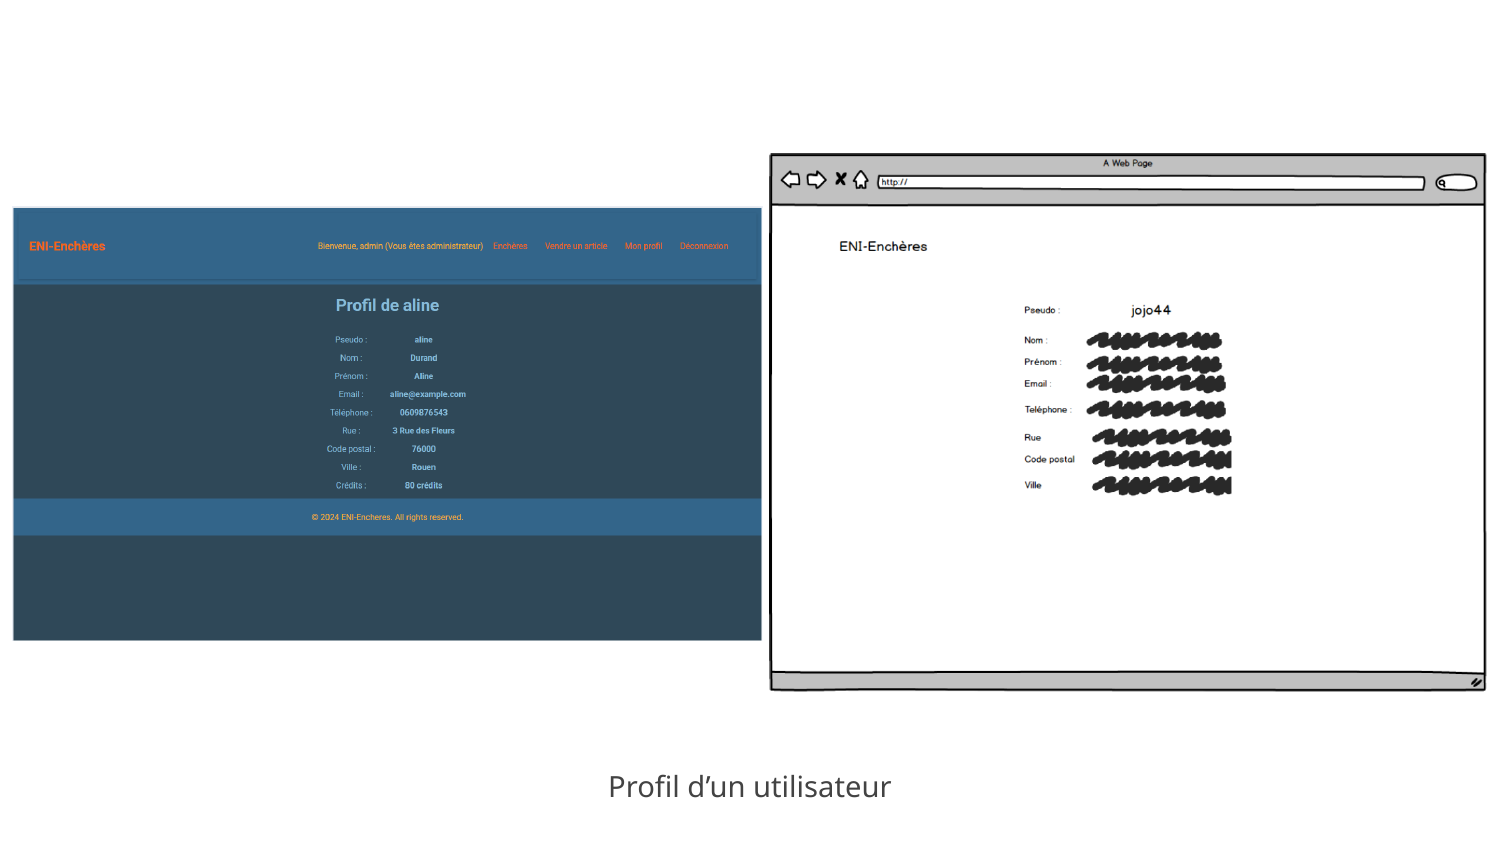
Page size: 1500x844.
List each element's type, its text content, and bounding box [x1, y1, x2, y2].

picture [767, 151, 1487, 693]
text_box Profil d’un utilisateur [414, 752, 1086, 802]
picture [11, 206, 763, 641]
